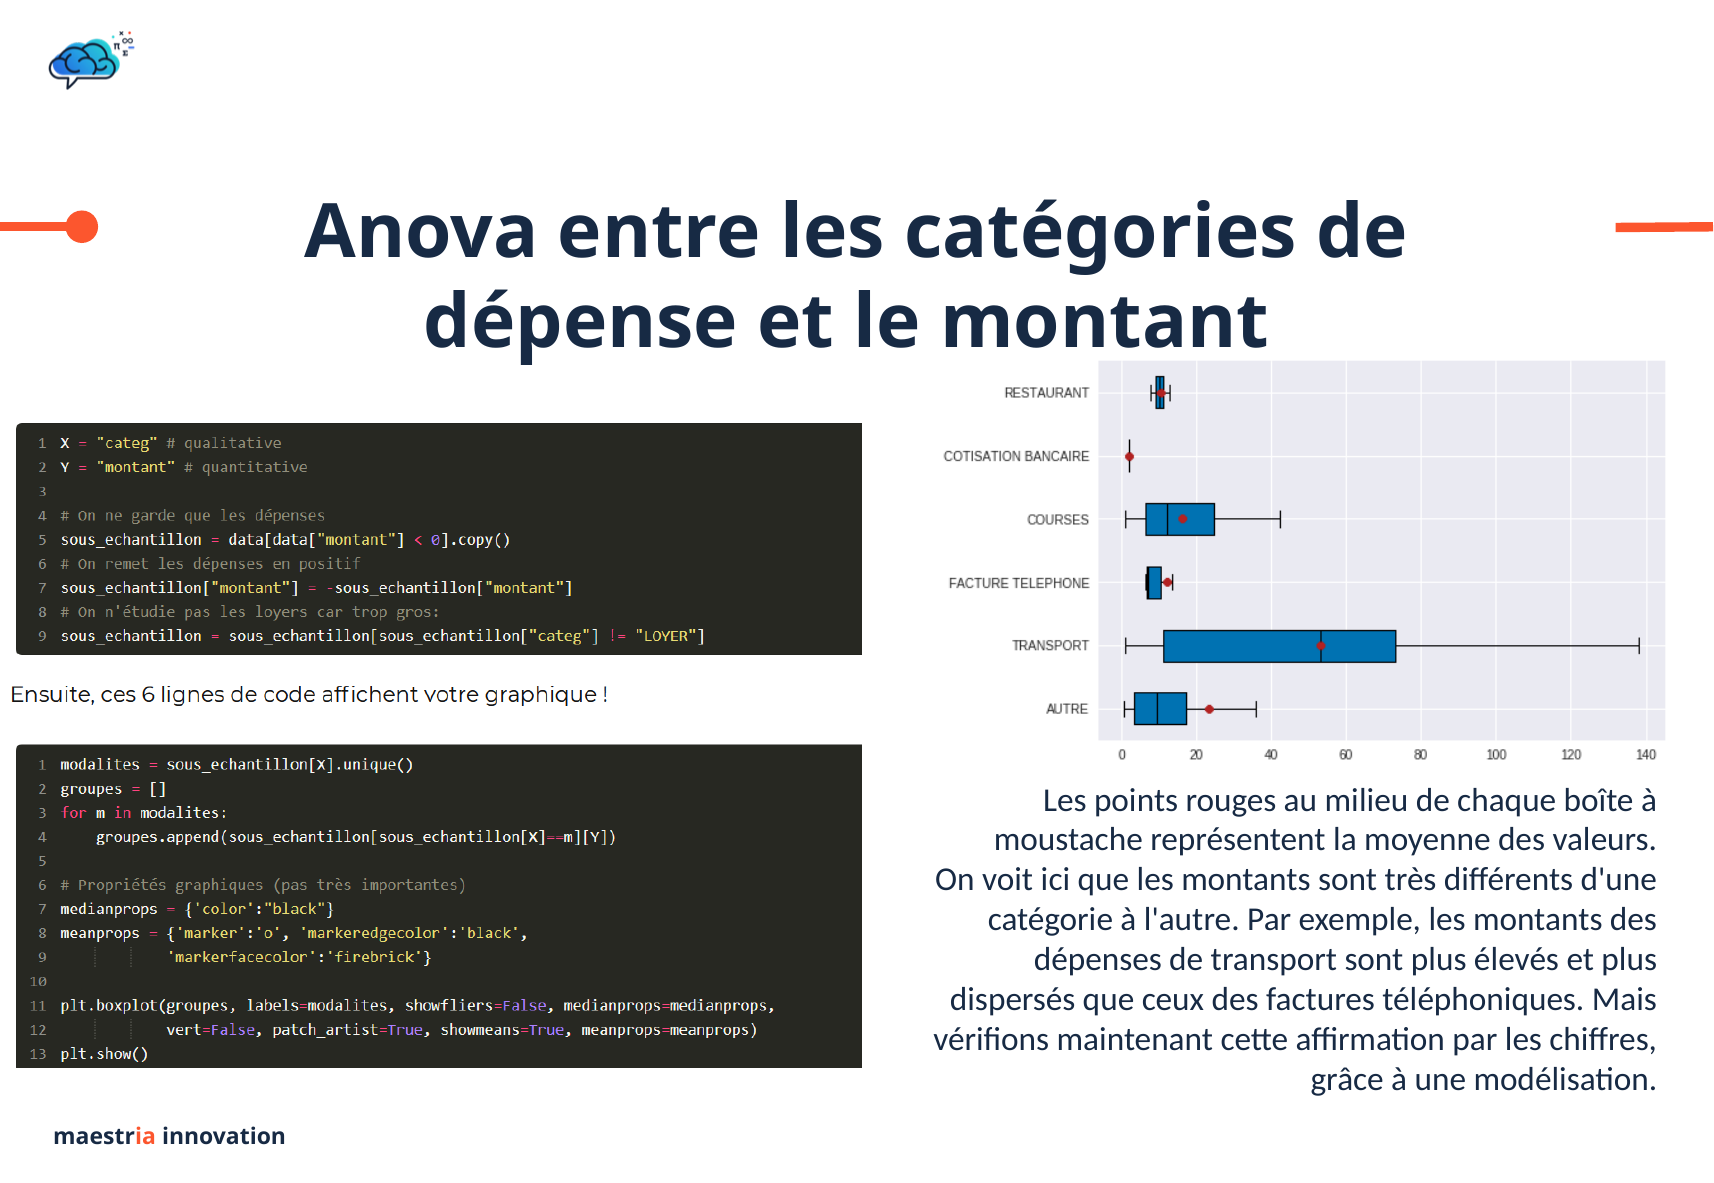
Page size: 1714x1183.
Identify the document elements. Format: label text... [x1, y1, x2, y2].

picture [46, 29, 139, 92]
title Anova entre les catégories de dépense et le montant [138, 174, 1575, 270]
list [935, 351, 1674, 771]
text_box Les points rouges au milieu de chaque boîte à moustache représentent la moyenne des valeurs. On voit ici que les montants sont très différents d'une catégorie à l'autre. Par exemple, les montants des dépenses de transport sont plus élevés et plus dispersés que ceux des factures téléphoniques. Mais vérifions maintenant cette affirmation par les chiffres, grâce à une modélisation. [888, 770, 1673, 1105]
picture [0, 406, 863, 1069]
